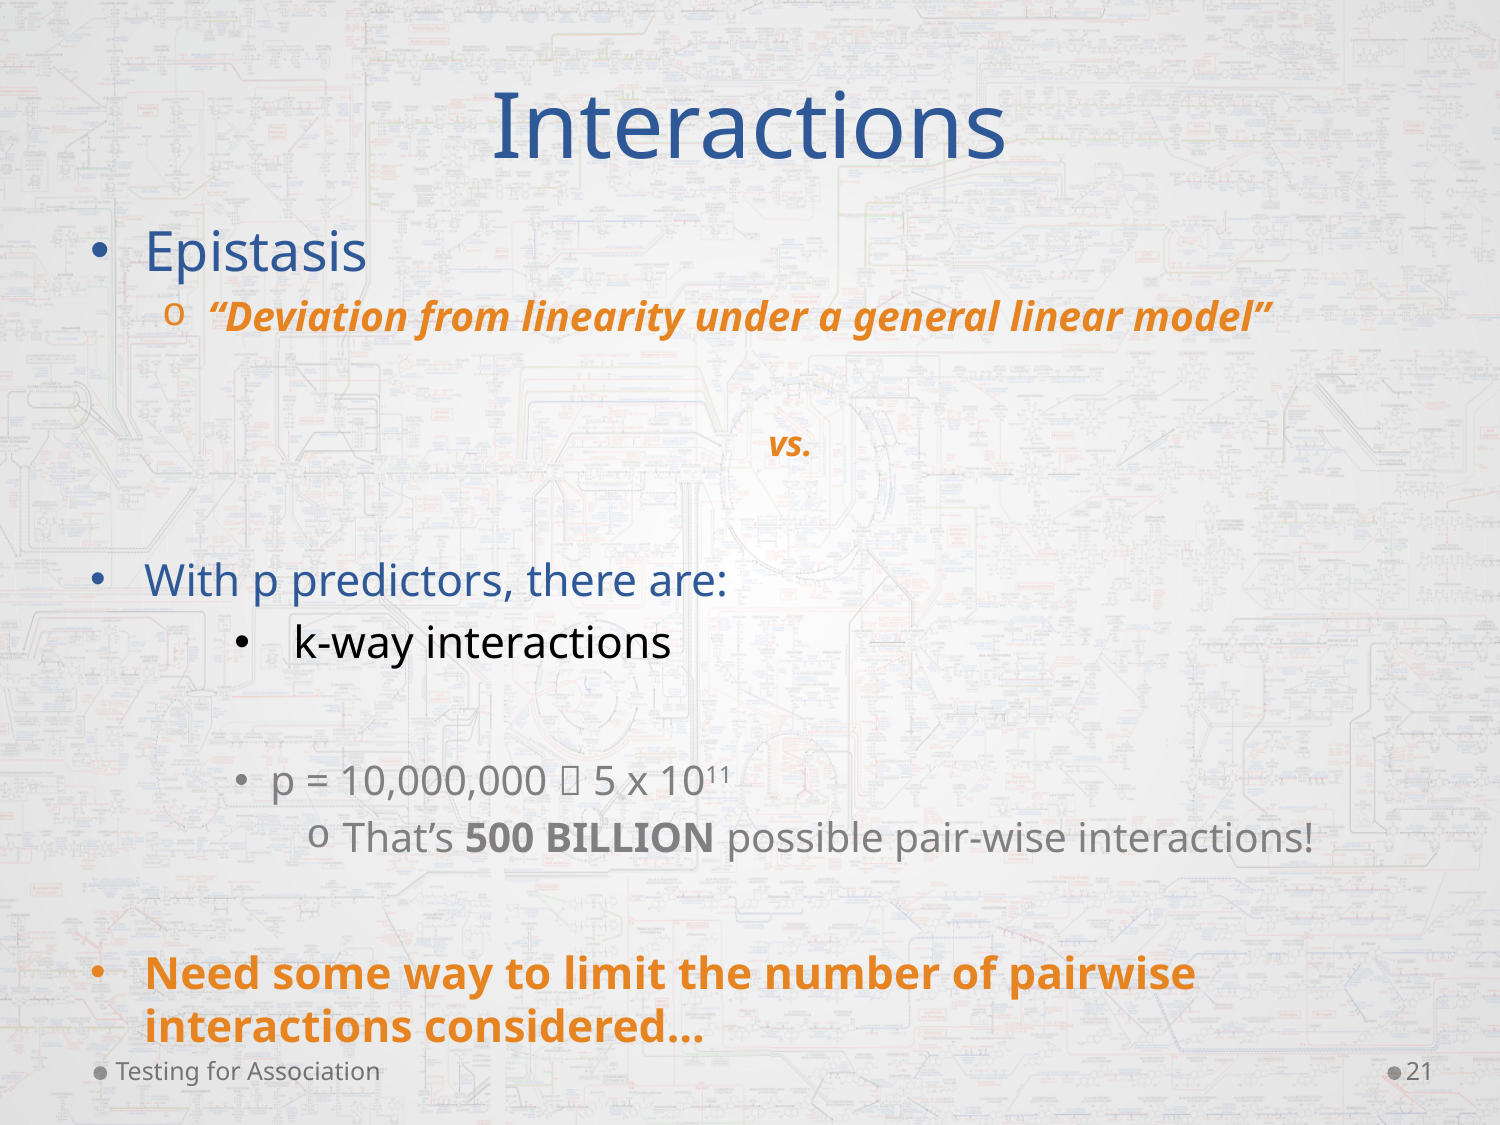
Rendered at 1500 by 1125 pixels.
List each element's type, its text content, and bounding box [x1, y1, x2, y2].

text_box Interactions [74, 0, 1425, 185]
slide_number 21 [1401, 1042, 1494, 1103]
footer Testing for Association [108, 1042, 576, 1103]
text_box [0, 0, 1500, 1125]
